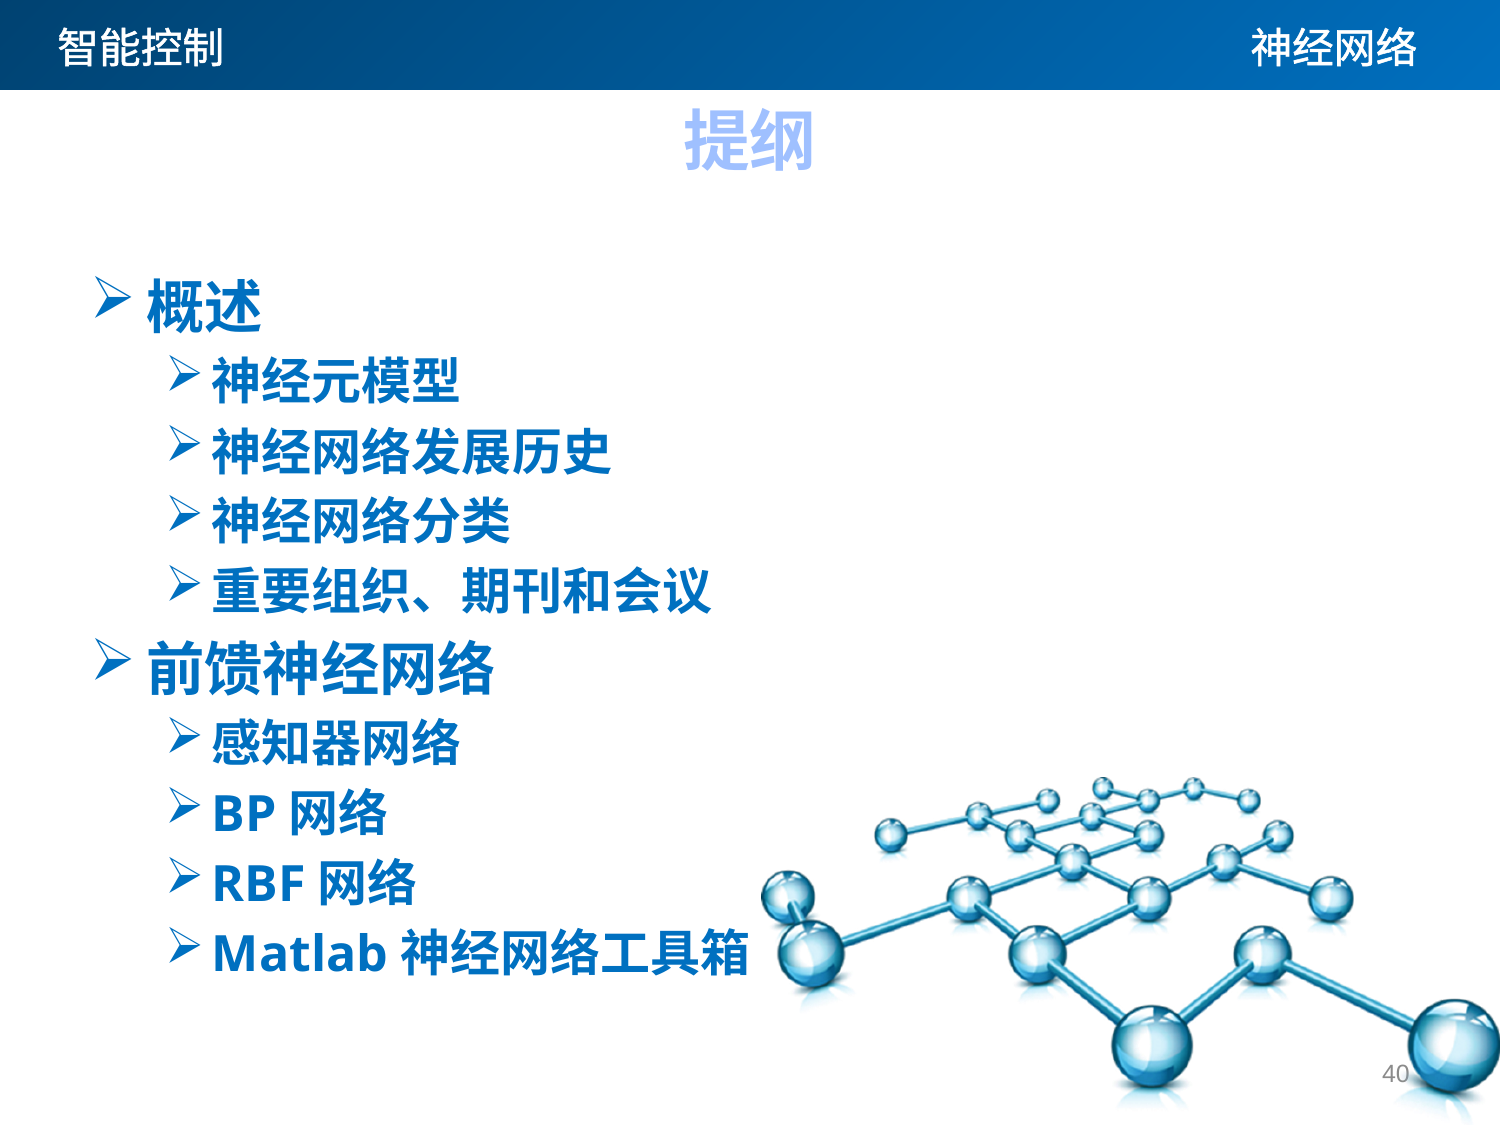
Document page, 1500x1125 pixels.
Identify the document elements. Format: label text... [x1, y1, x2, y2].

list 概述 神经元模型 神经网络发展历史 神经网络分类 重要组织、期刊和会议 前馈神经网络 感知器网络 BP网络 RBF网络 Matlab神经网络工具箱 [75, 262, 1425, 1005]
picture [761, 777, 1500, 1125]
title 提纲 [75, 45, 1425, 233]
